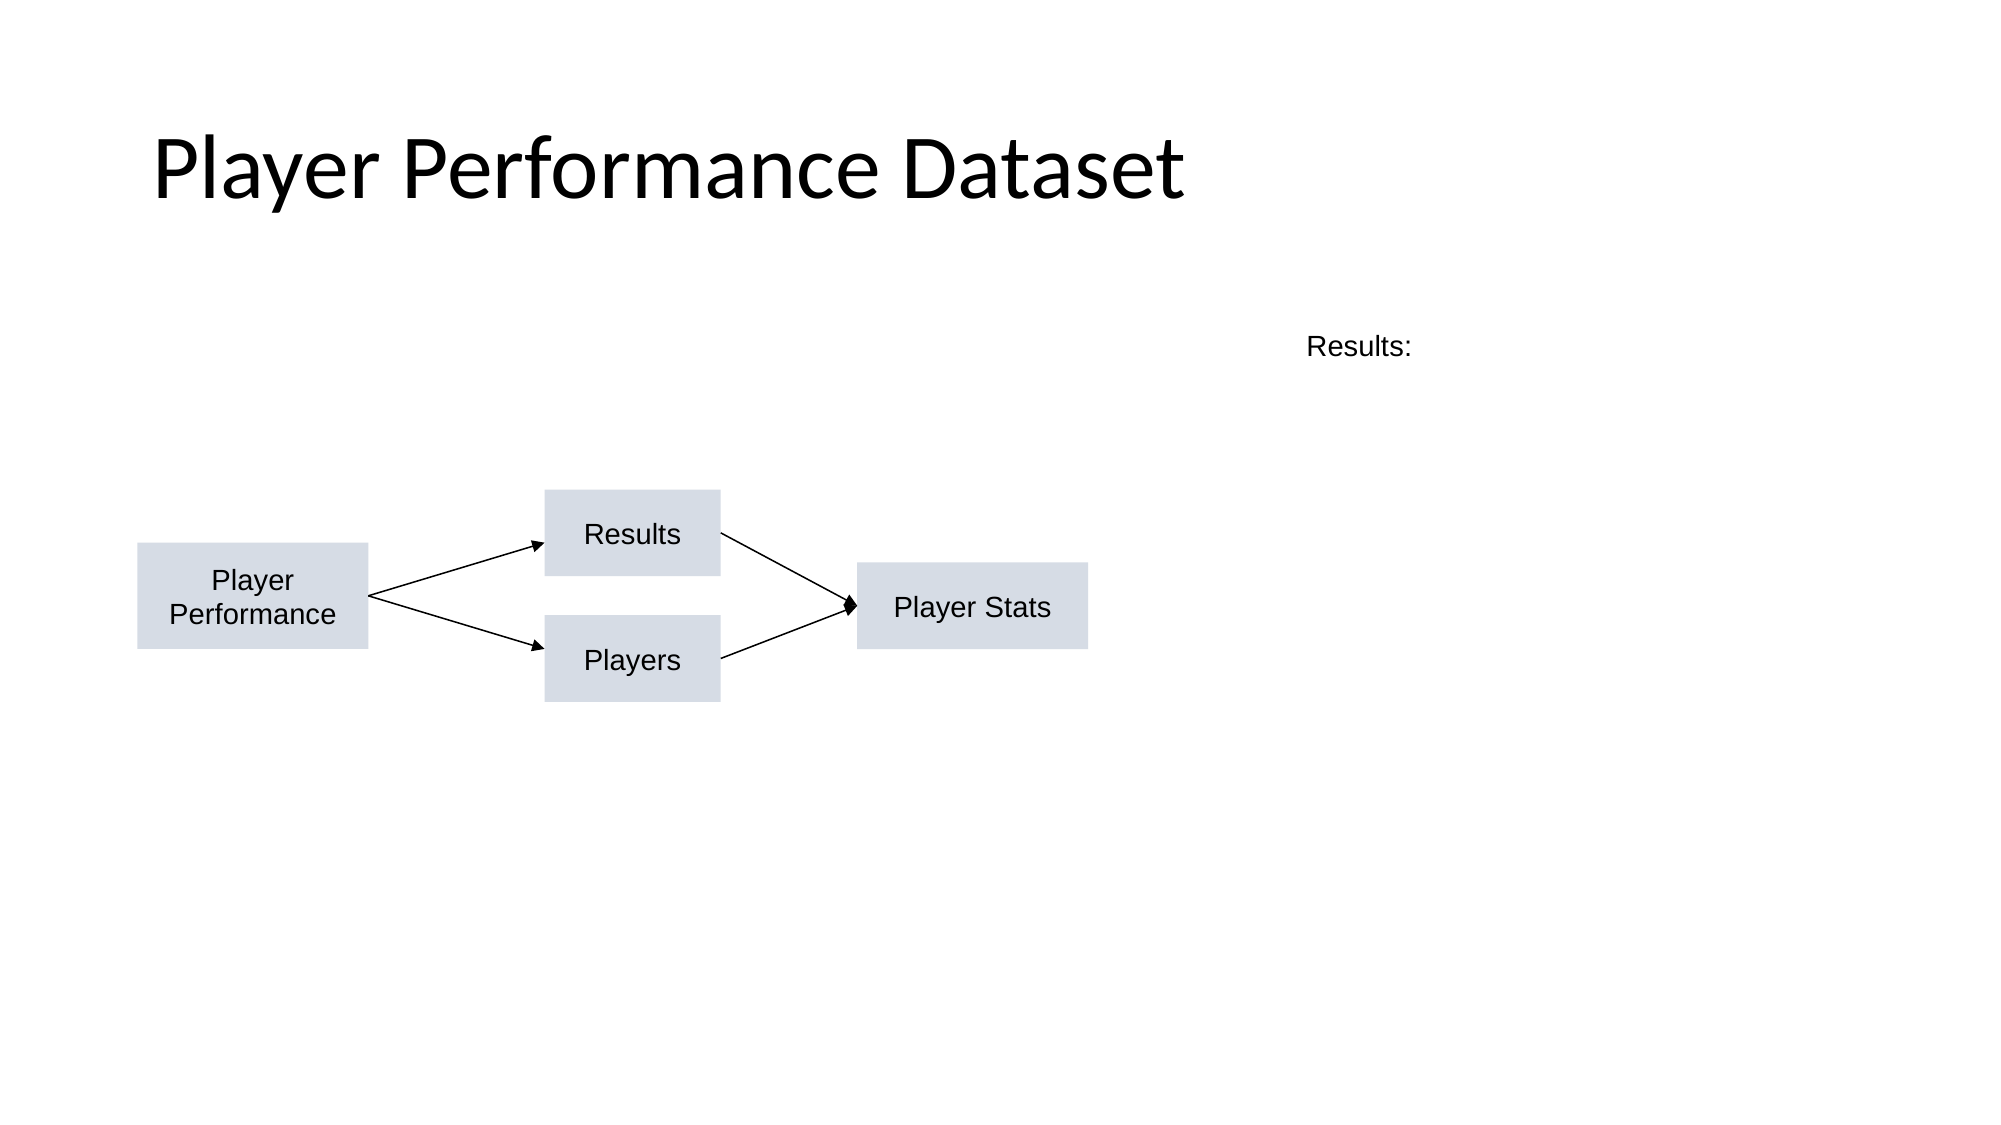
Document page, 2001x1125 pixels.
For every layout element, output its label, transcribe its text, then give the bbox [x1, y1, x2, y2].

text_box Player Performance [135, 541, 368, 651]
text_box Players [542, 613, 723, 704]
title Player Performance Dataset [137, 59, 1863, 278]
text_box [720, 532, 858, 605]
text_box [720, 605, 858, 659]
text_box Results: [1291, 320, 1436, 370]
text_box Results [542, 487, 723, 578]
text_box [368, 542, 545, 595]
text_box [368, 595, 545, 650]
text_box Player Stats [863, 560, 1090, 651]
